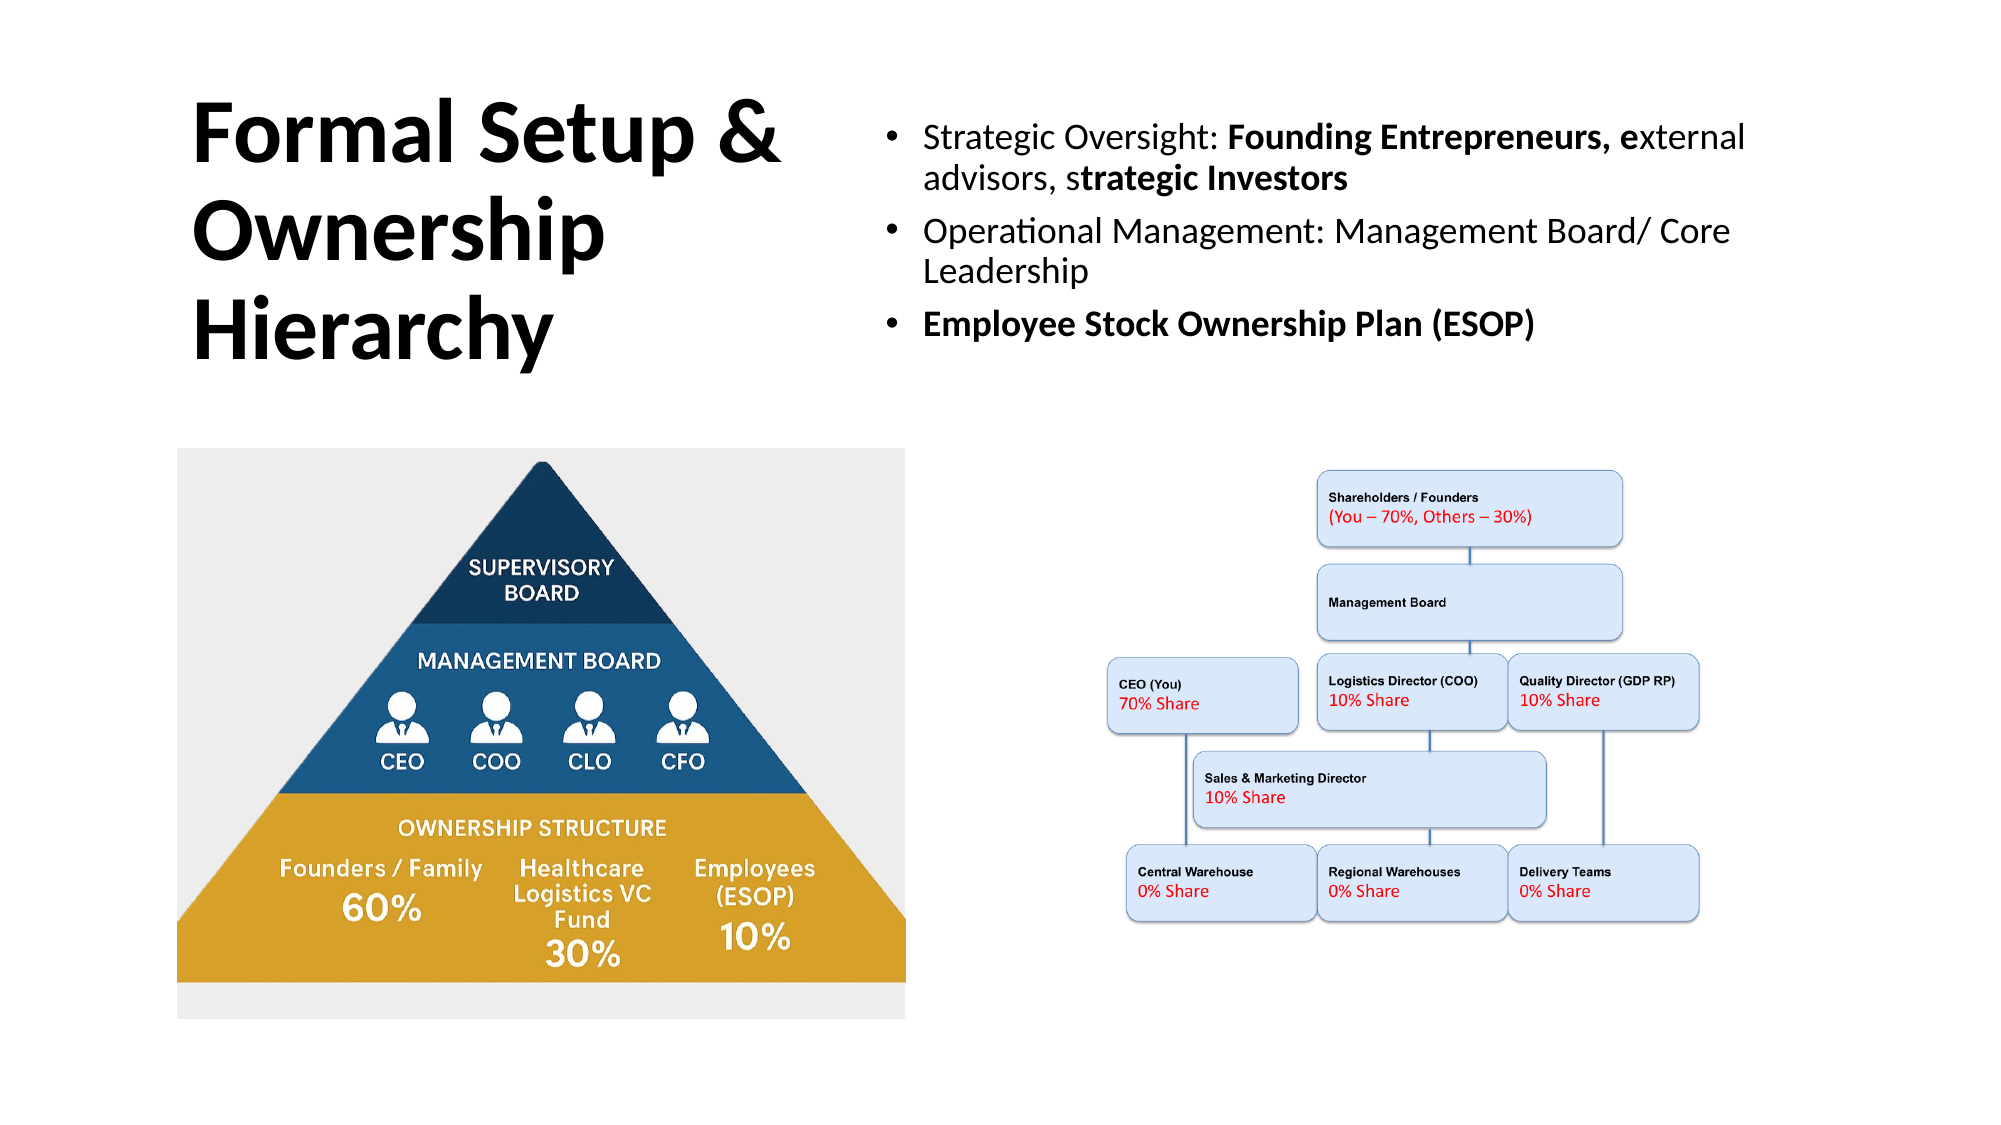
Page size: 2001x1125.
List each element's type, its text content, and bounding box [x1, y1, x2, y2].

picture [177, 447, 906, 1020]
picture [1088, 447, 1851, 1020]
text_box Strategic Oversight: Founding Entrepreneurs, external advisors, strategic Investors Operational Management: Management Board/ Core Leadership Employee Stock Ownership Plan (ESOP) [861, 96, 1863, 367]
title Formal Setup & Ownership Hierarchy [177, 96, 819, 367]
